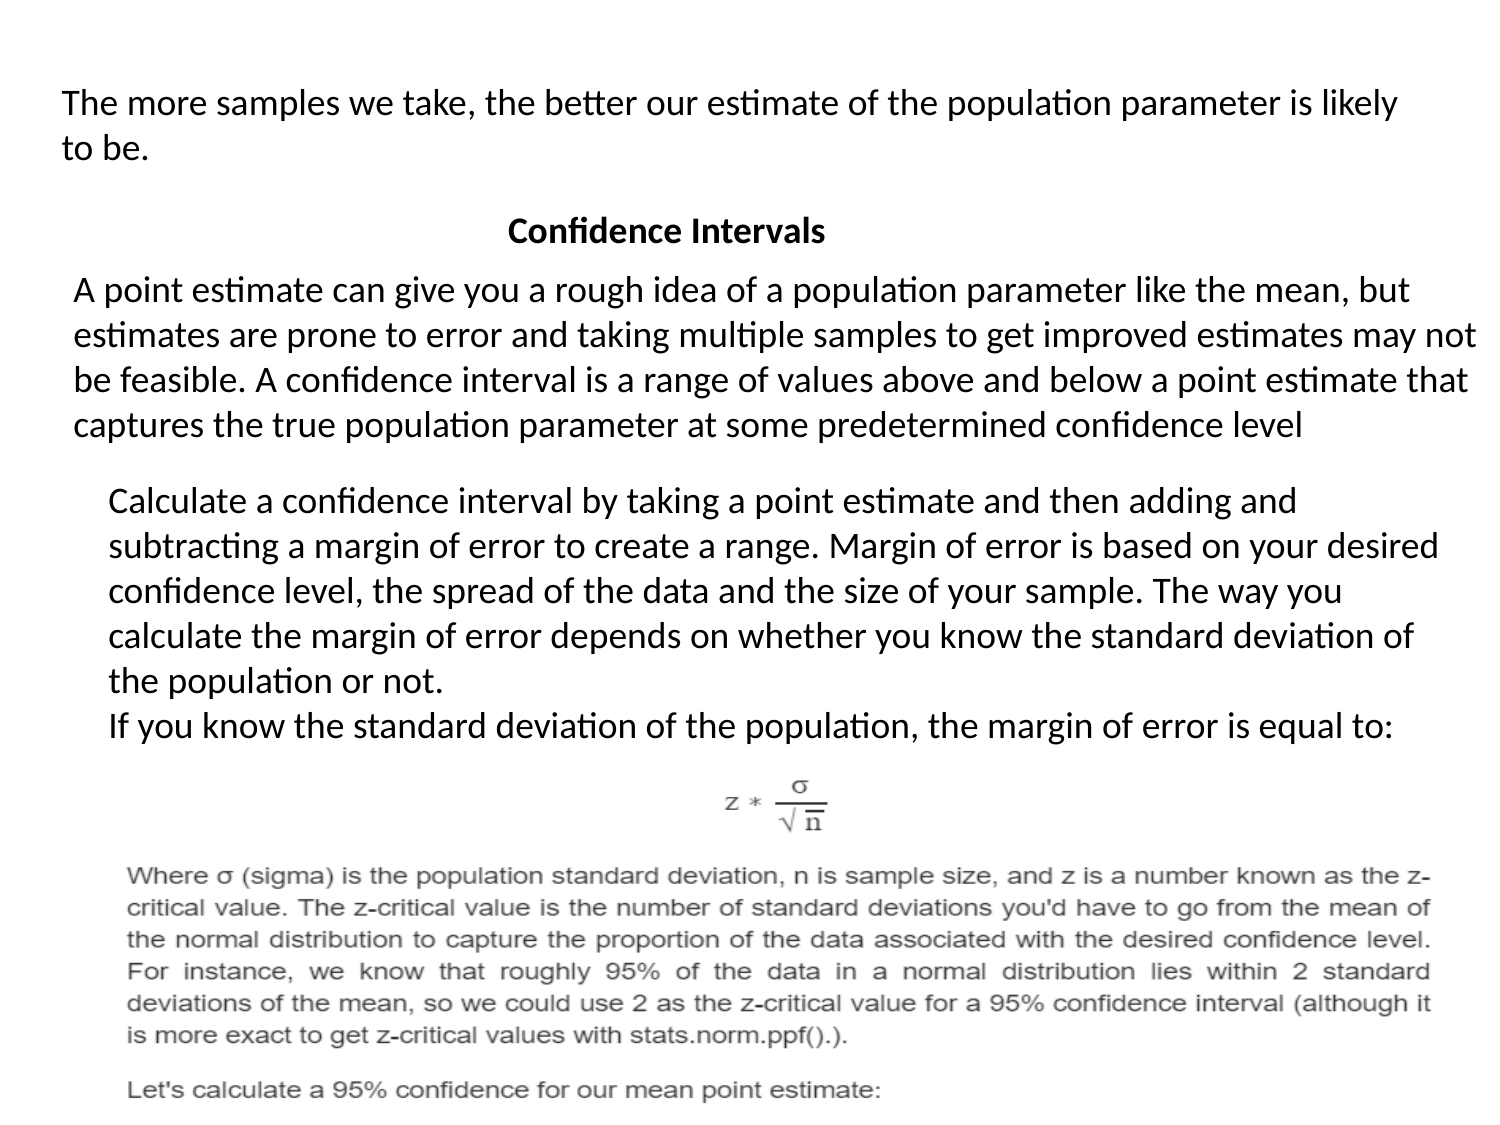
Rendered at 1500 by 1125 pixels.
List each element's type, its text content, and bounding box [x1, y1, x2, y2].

text_box A point estimate can give you a rough idea of a population parameter like the mean, but estimates are prone to error and taking multiple samples to get improved estimates may not be feasible. A confidence interval is a range of values above and below a point estimate that captures the true population parameter at some predetermined confidence level [58, 257, 1500, 453]
text_box The more samples we take, the better our estimate of the population parameter is likely to be. [46, 70, 1454, 175]
text_box Confidence Intervals [493, 199, 842, 257]
picture [70, 773, 1500, 1108]
text_box Calculate a confidence interval by taking a point estimate and then adding and subtracting a margin of error to create a range. Margin of error is based on your desired confidence level, the spread of the data and the size of your sample. The way you calculate the margin of error depends on whether you know the standard deviation of the population or not. If you know the standard deviation of the population, the margin of error is equal to: [93, 468, 1477, 754]
